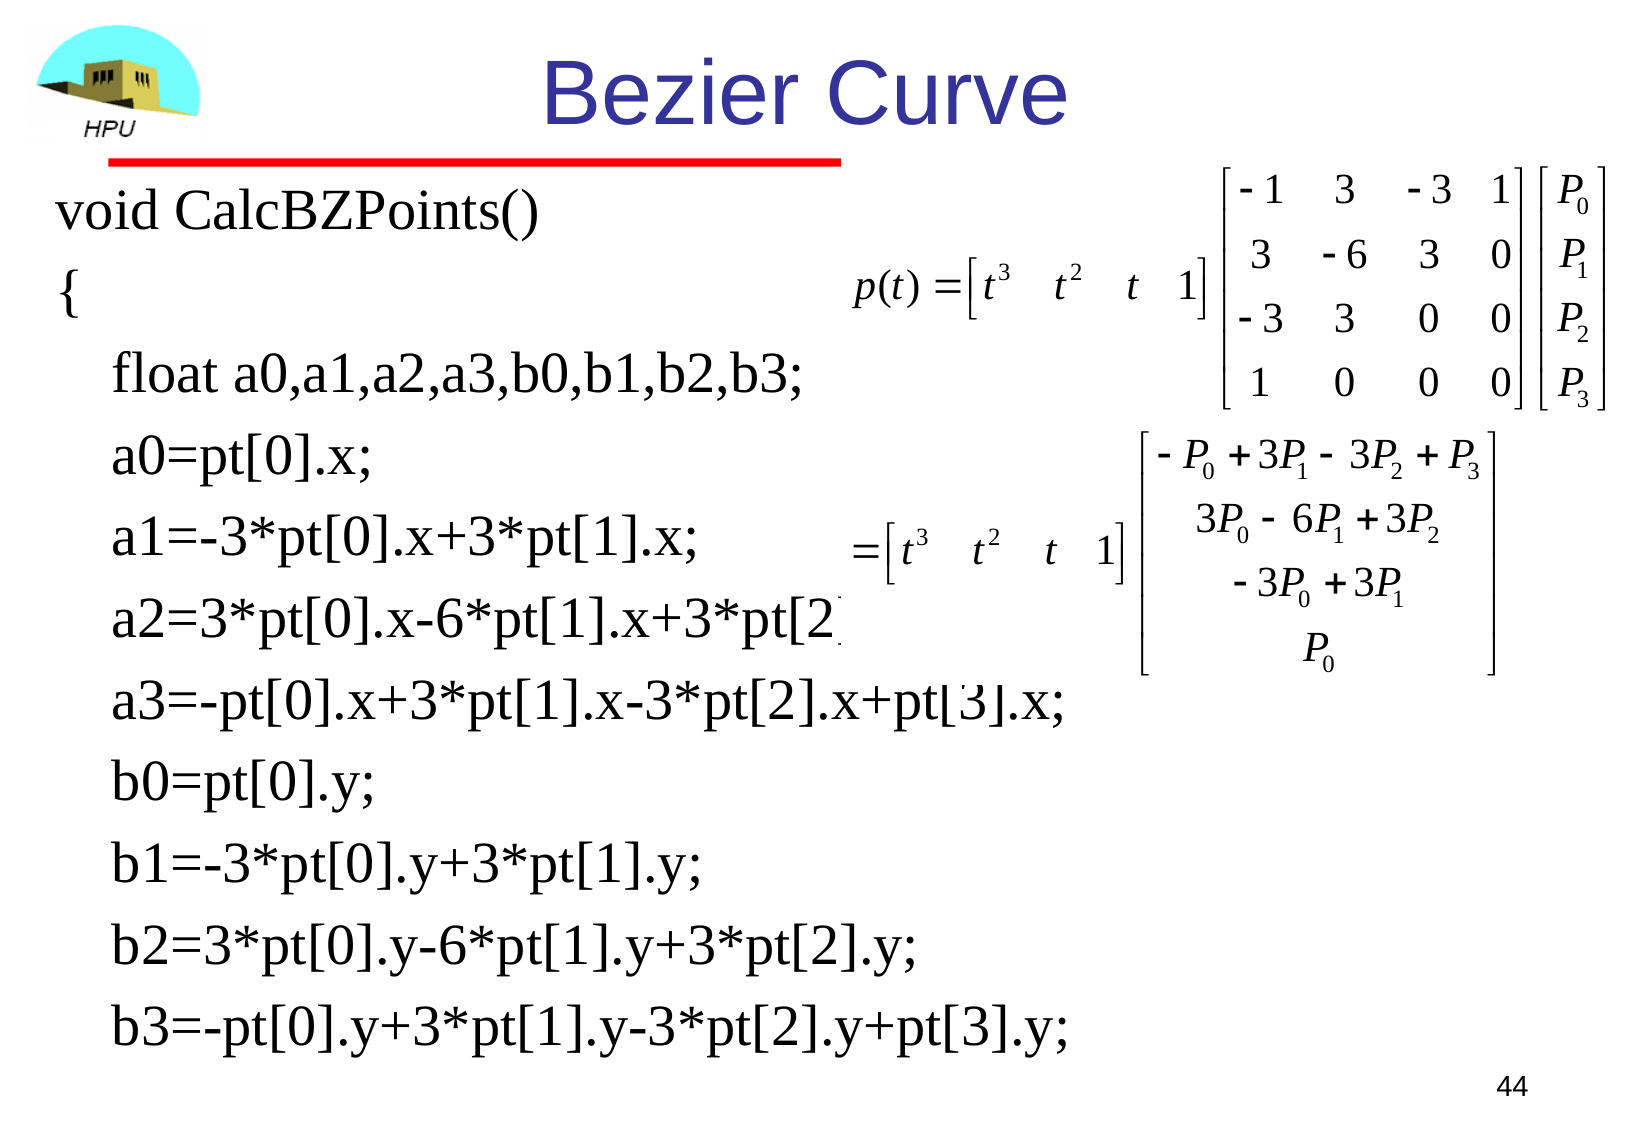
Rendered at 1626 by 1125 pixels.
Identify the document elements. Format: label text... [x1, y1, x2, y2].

title Bezier Curve [27, 12, 1585, 163]
list void CalcBZPoints() { float a0,a1,a2,a3,b0,b1,b2,b3; a0=pt[0].x; a1=-3*pt[0].x+3*pt[1].x; a2=3*pt[0].x-6*pt[1].x+3*pt[2].x; a3=-pt[0].x+3*pt[1].x-3*pt[2].x+pt[3].x; b0=pt[0].y; b1=-3*pt[0].y+3*pt[1].y; b2=3*pt[0].y-6*pt[1].y+3*pt[2].y; b3=-pt[0].y+3*pt[1].y-3*pt[2].y+pt[3].y; float t = 0; for(int i = 0; t<1.1; t+=0.1, i++) { bz[i].x = a0+a1*t+a2*t*t+a3*t*t*t; bz[i].y = b0+b1*t+b2*t*t+b3*t*t*t; } } [40, 163, 1559, 1087]
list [841, 157, 1625, 686]
slide_number 44 [1164, 1087, 1544, 1113]
